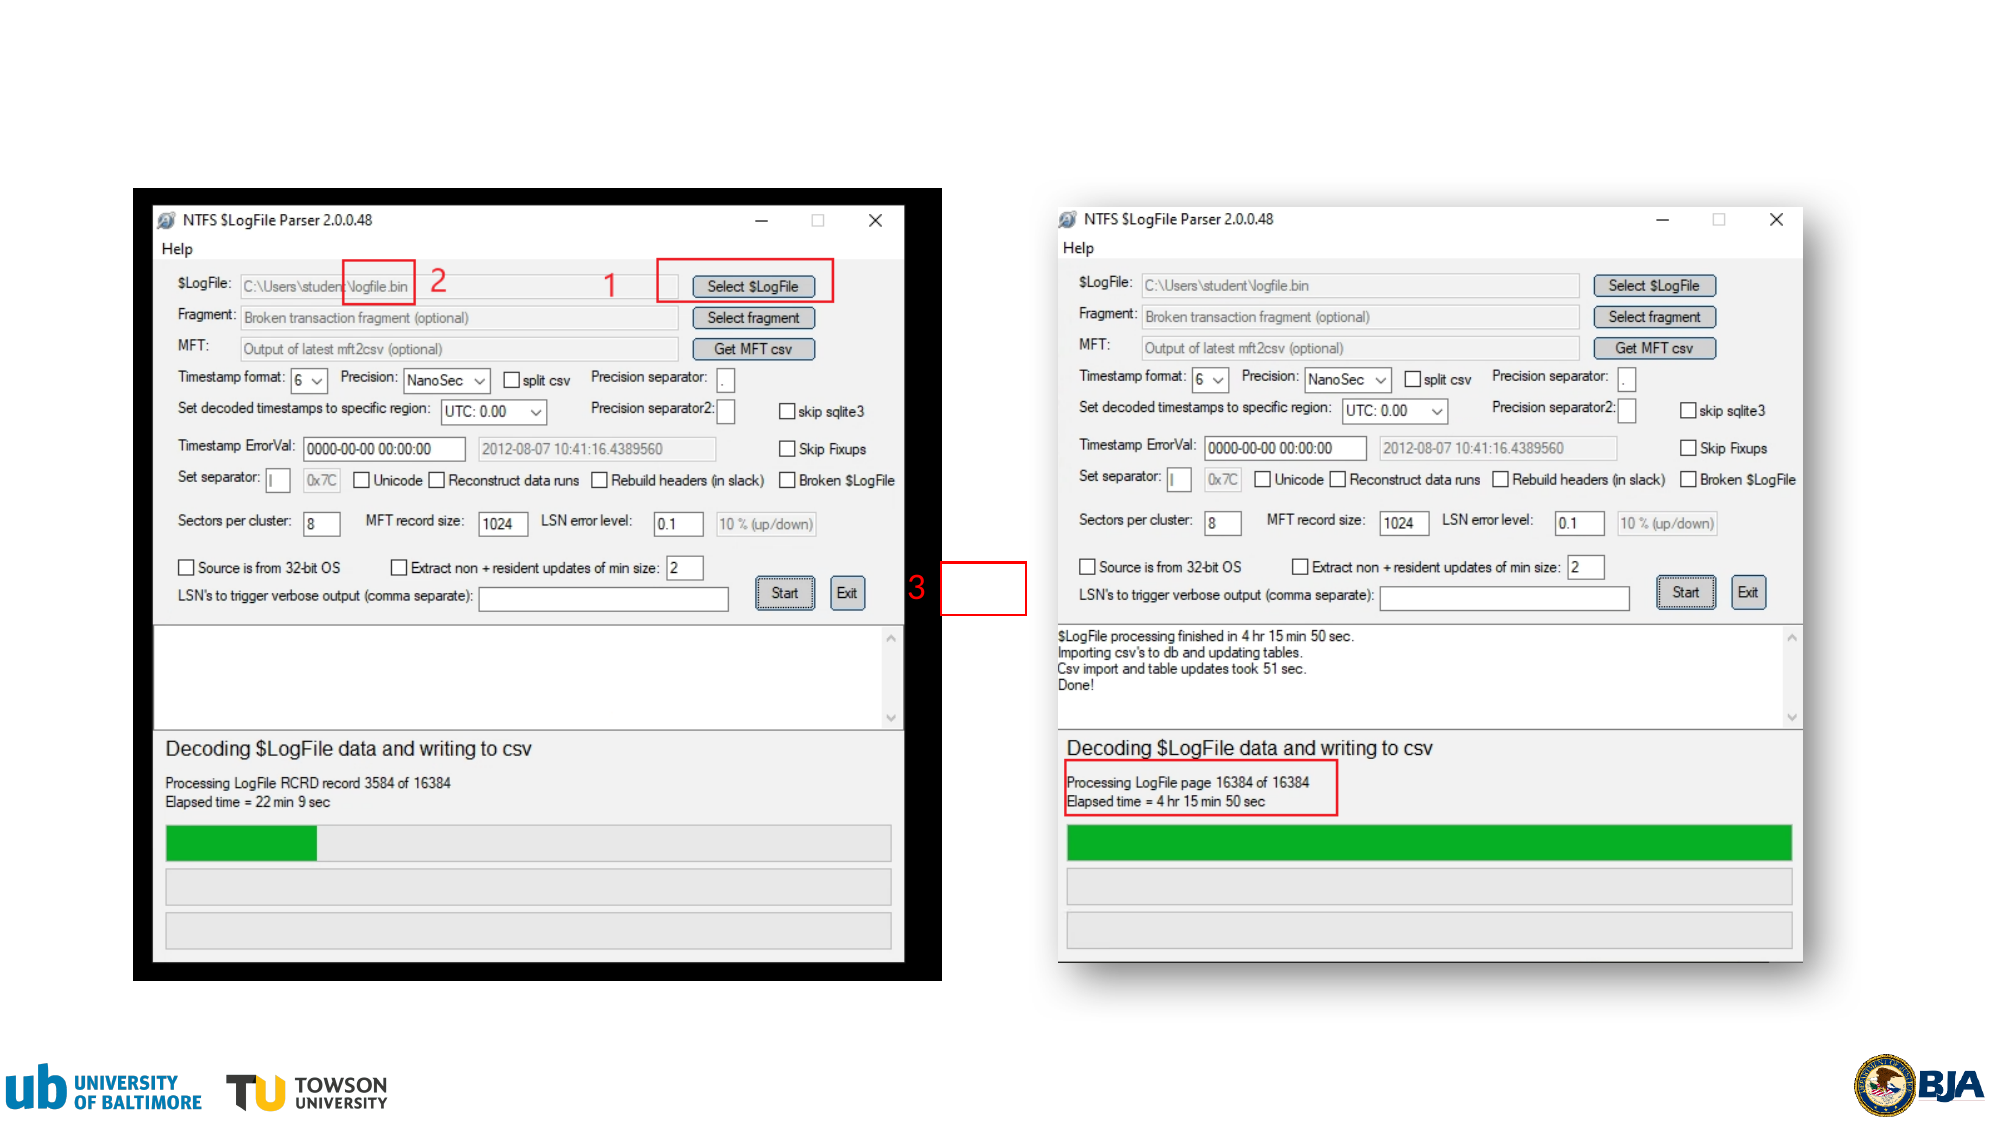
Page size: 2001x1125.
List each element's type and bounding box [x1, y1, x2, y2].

picture [0, 1031, 407, 1125]
text_box [942, 561, 1027, 616]
picture [133, 188, 942, 981]
picture [1854, 1054, 1986, 1117]
picture [1058, 207, 1803, 963]
